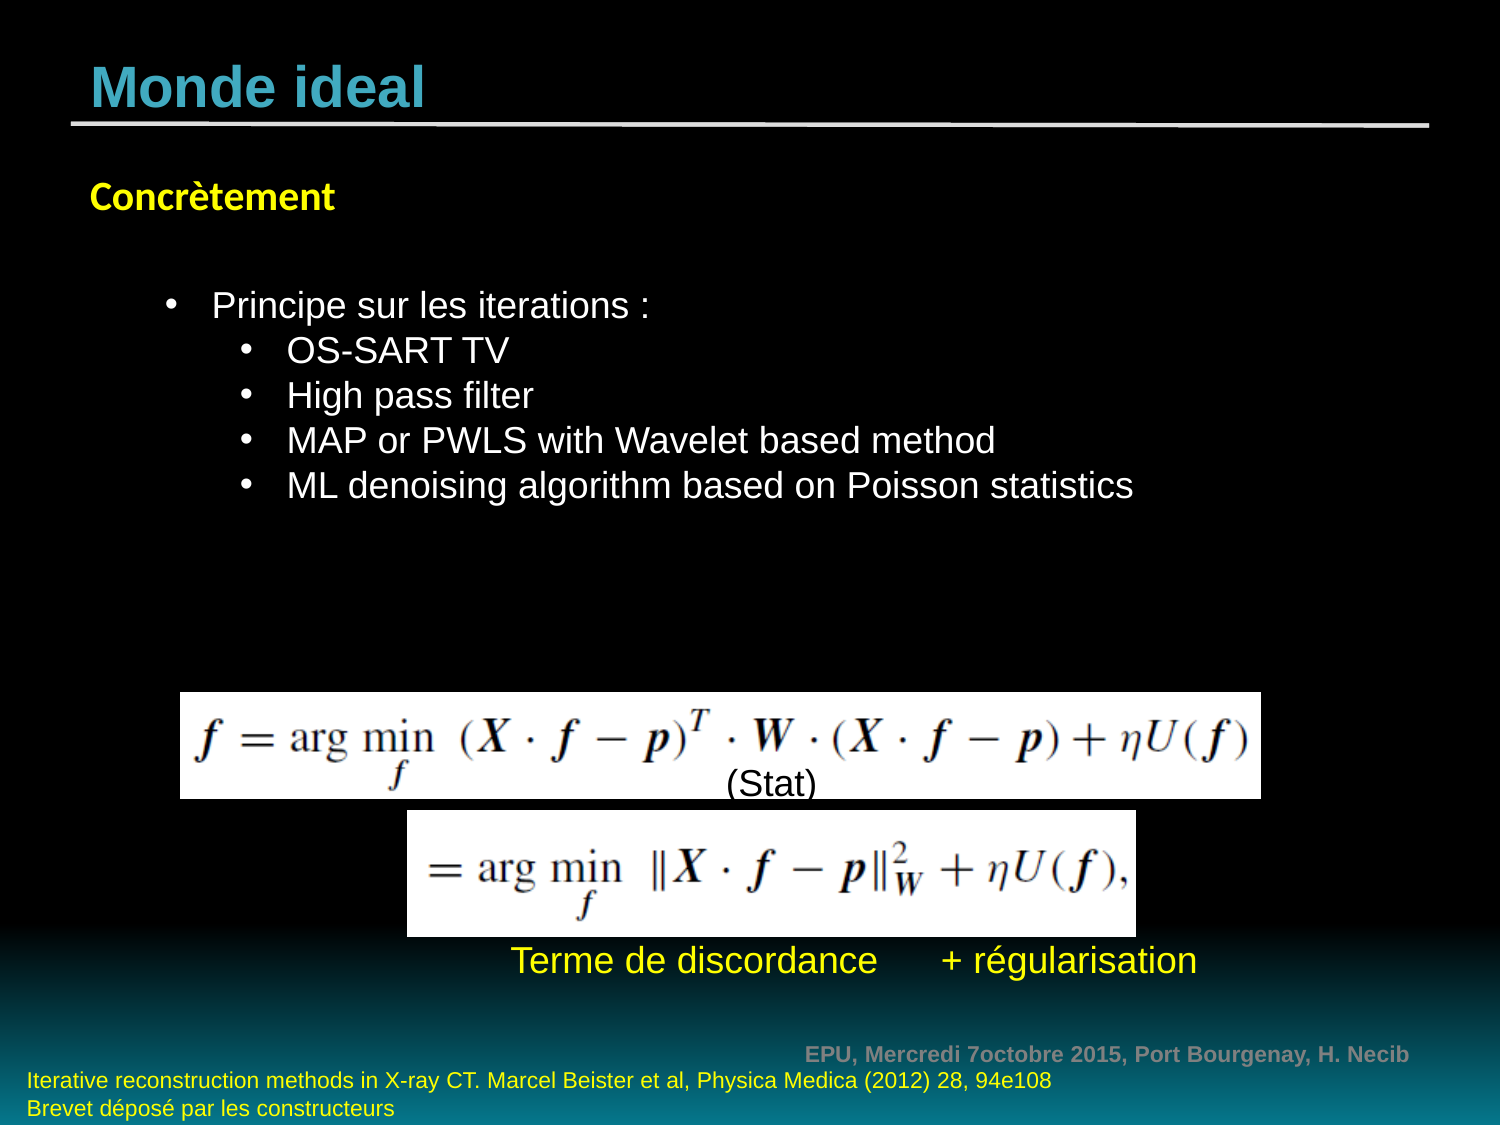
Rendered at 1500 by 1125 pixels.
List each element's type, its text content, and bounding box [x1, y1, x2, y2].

list Concrètement [75, 160, 1425, 228]
text_box Terme de discordance + régularisation [345, 928, 1447, 989]
title Monde ideal [75, 42, 1425, 121]
text_box Iterative reconstruction methods in X-ray CT. Marcel Beister et al, Physica Medica (2012) 28, 94e108 Brevet déposé par les constructeurs [11, 1058, 1430, 1125]
picture [407, 810, 1136, 938]
text_box Principe sur les iterations : OS-SART TV High pass filter MAP or PWLS with Wavelet based method ML denoising algorithm based on Poisson statistics [74, 228, 1425, 649]
picture [180, 692, 1261, 799]
